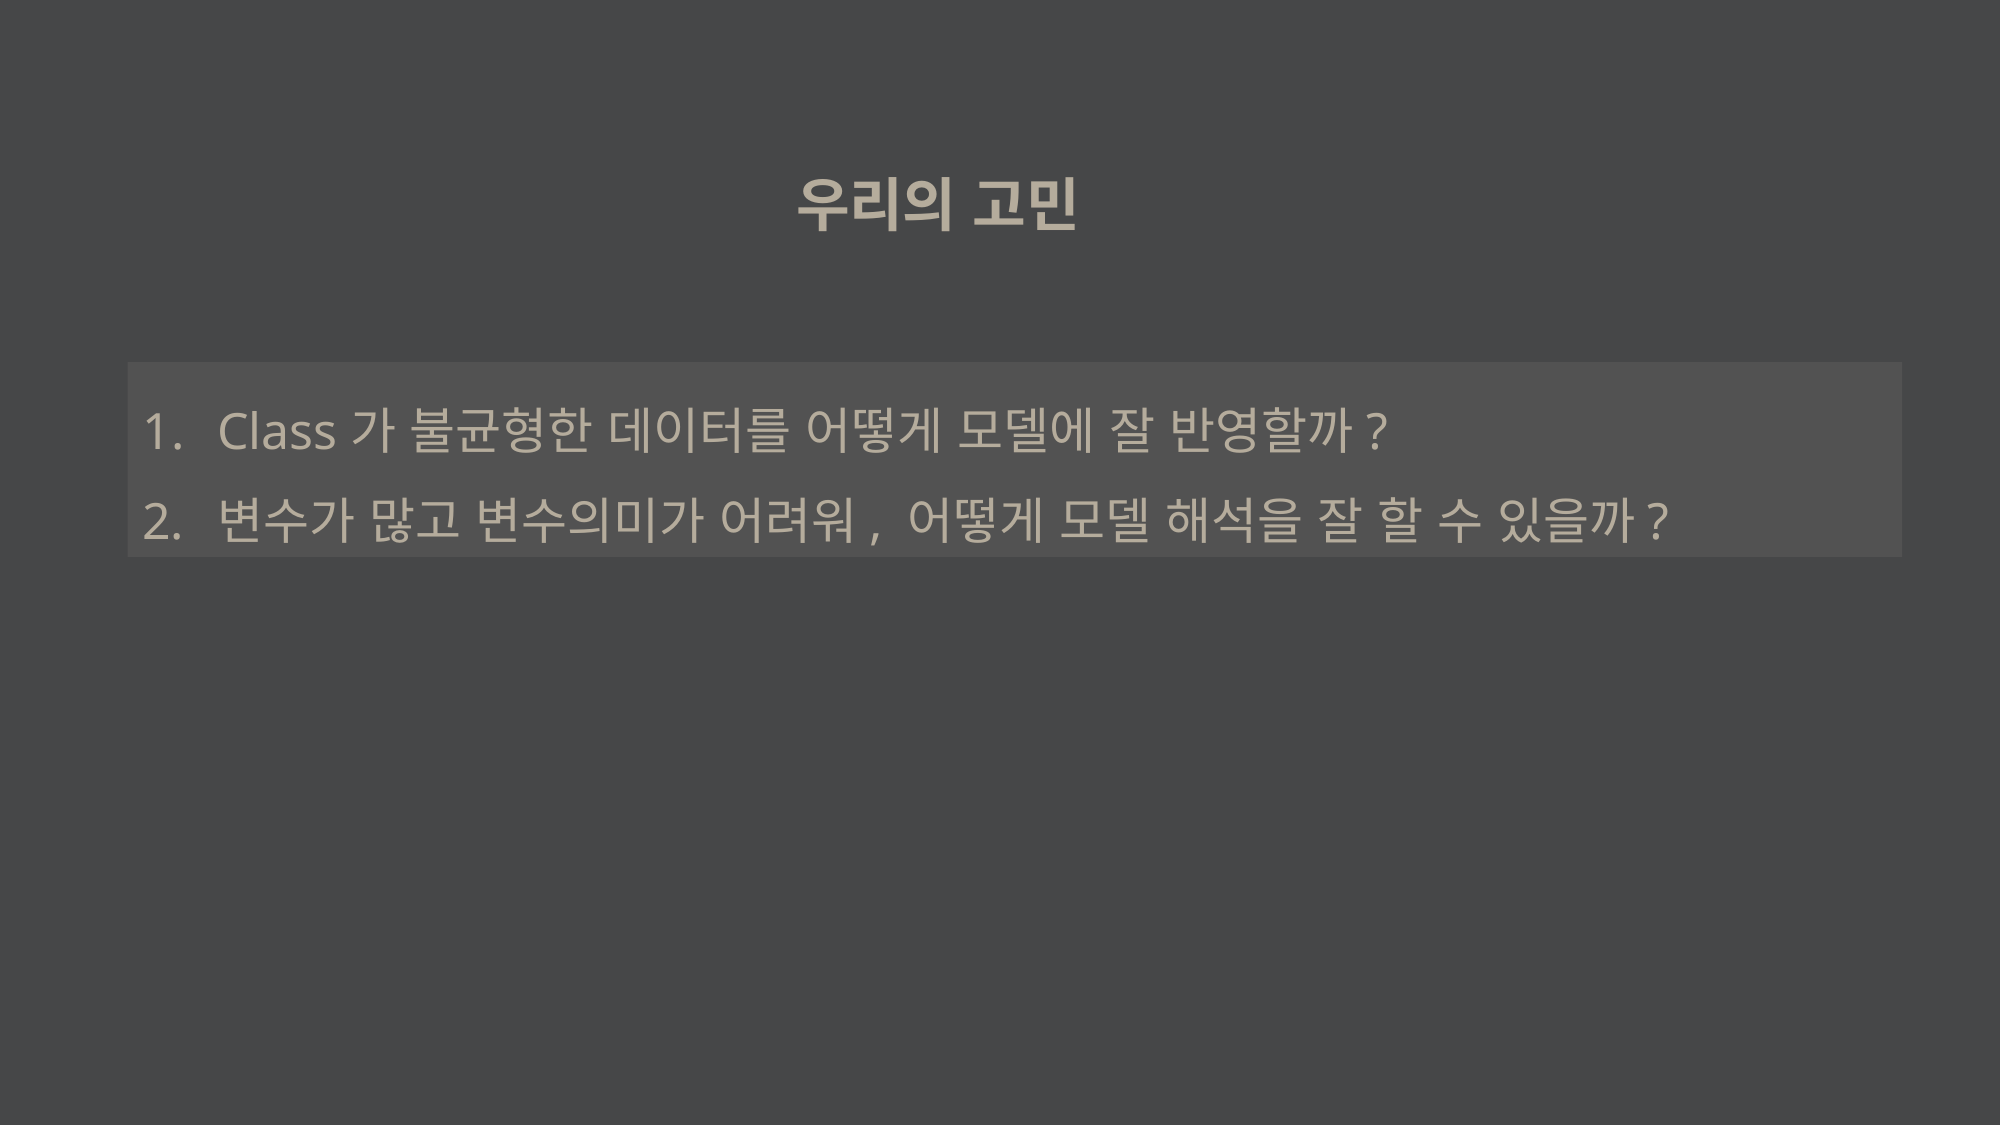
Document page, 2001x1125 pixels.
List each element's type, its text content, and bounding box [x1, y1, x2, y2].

text_box 우리의 고민 [781, 160, 1095, 246]
text_box Class가 불균형한 데이터를 어떻게 모델에 잘 반영할까? 변수가 많고 변수의미가 어려워, 어떻게 모델 해석을 잘 할 수 있을까? [127, 362, 1903, 557]
